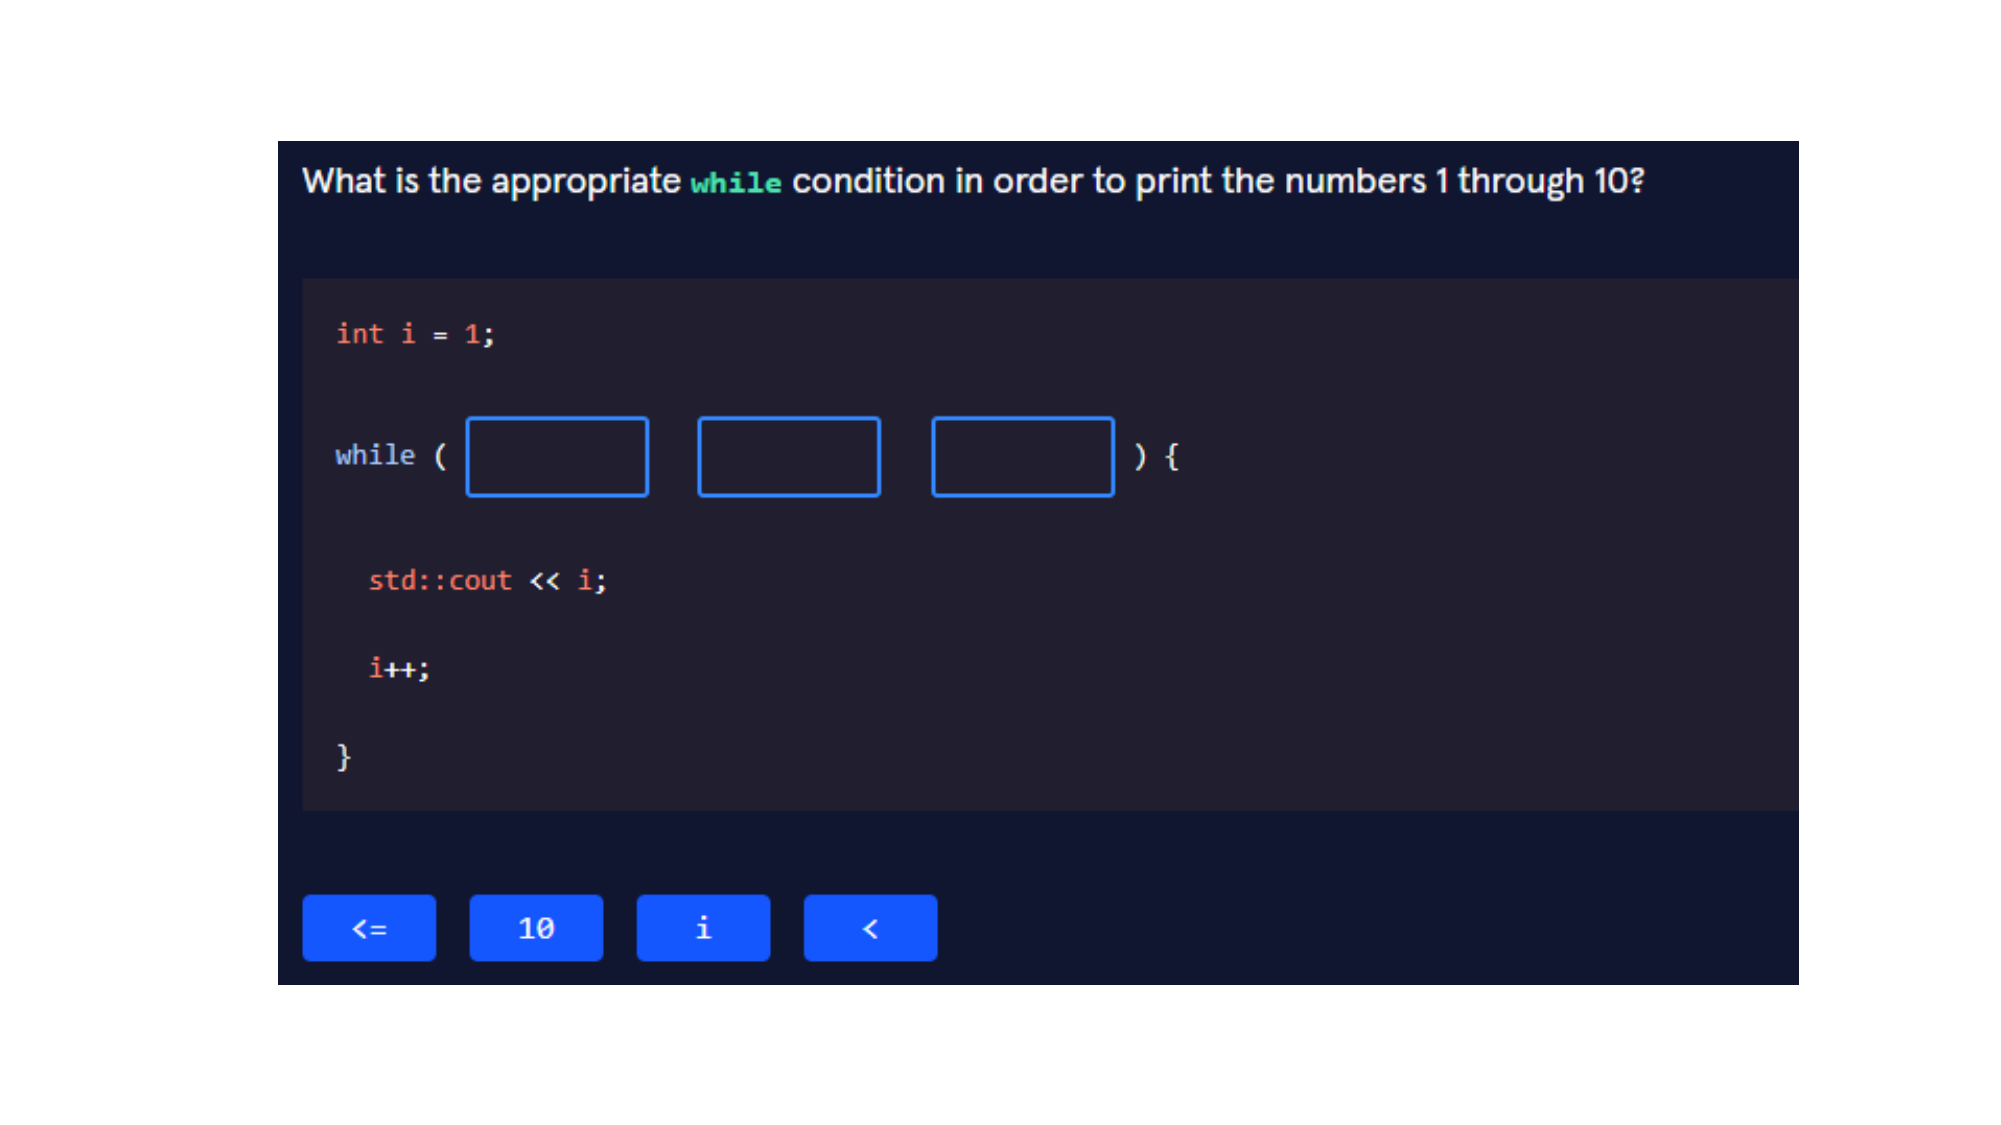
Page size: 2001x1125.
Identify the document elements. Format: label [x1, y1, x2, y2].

list [278, 141, 1799, 985]
